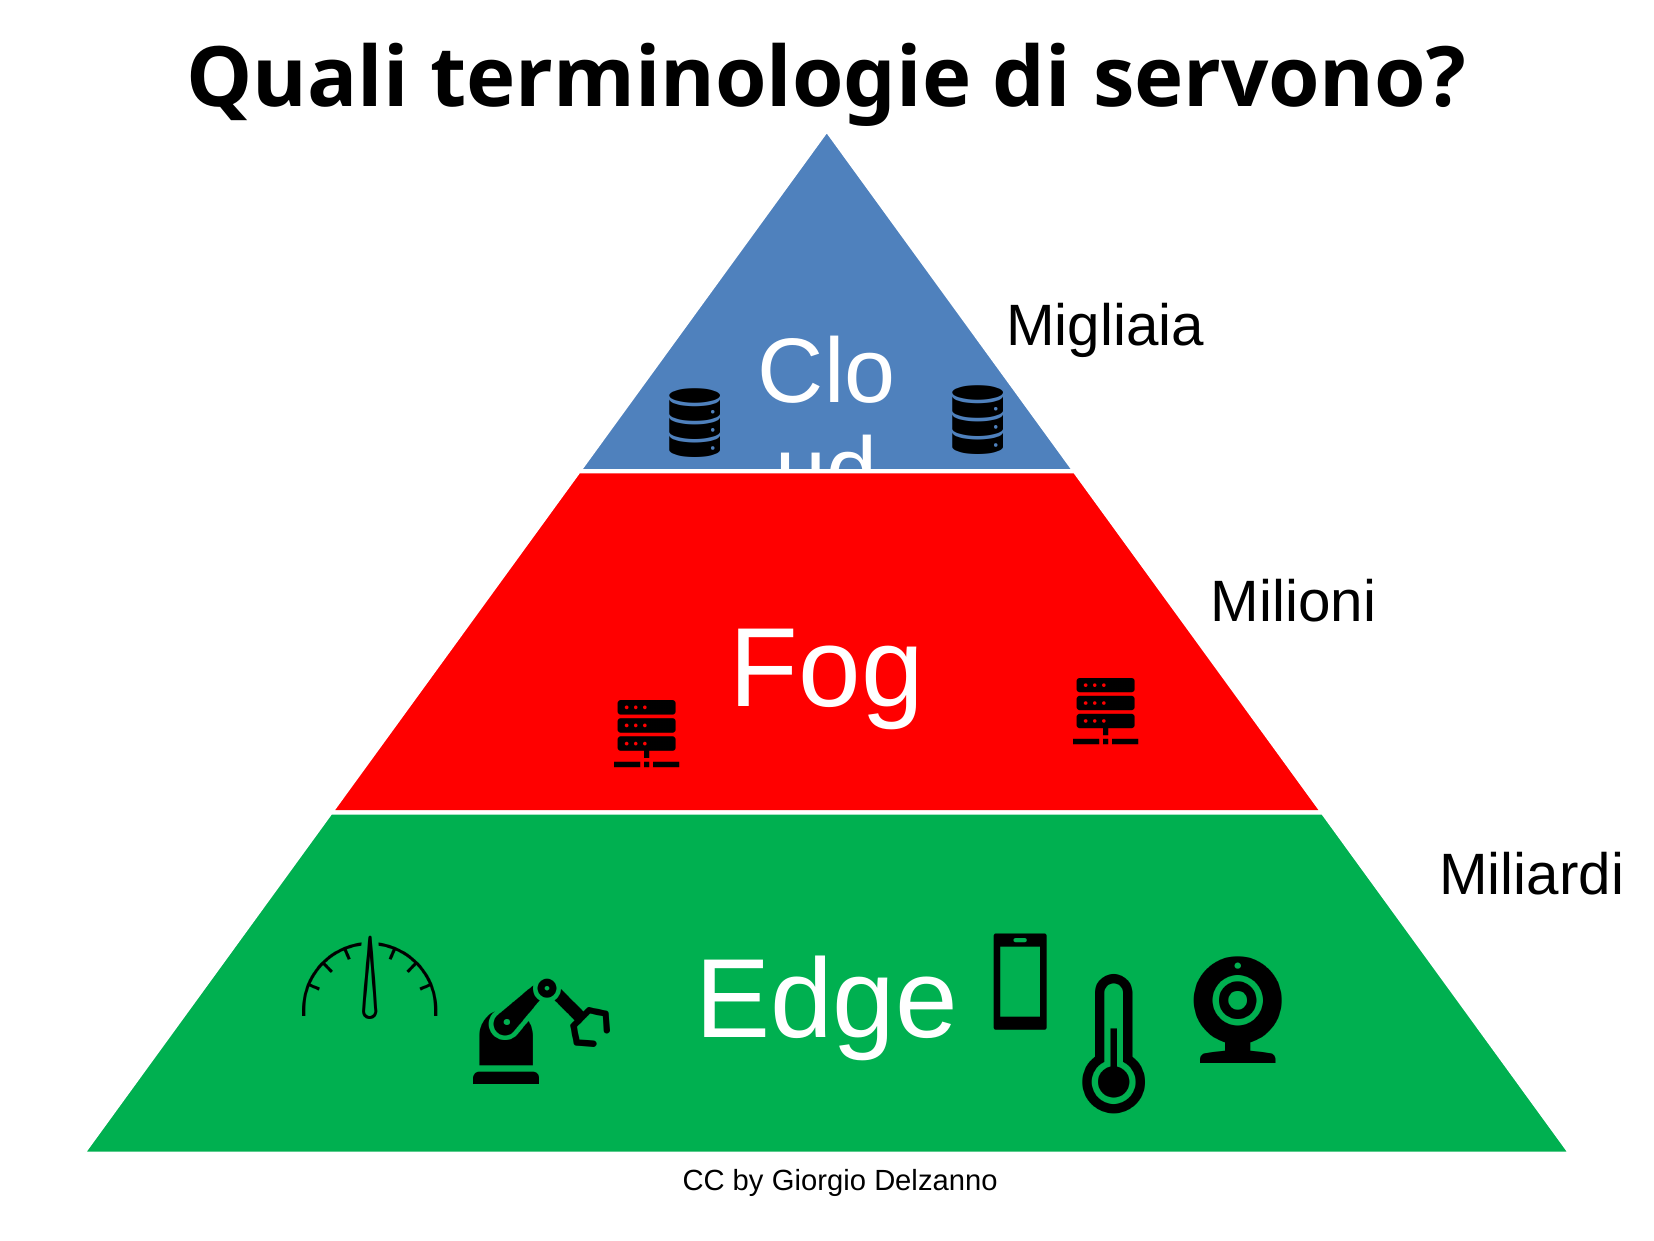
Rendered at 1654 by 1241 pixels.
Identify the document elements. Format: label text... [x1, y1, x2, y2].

picture [1062, 667, 1149, 755]
picture [465, 955, 616, 1106]
picture [651, 379, 738, 466]
picture [933, 376, 1021, 463]
text_box Miliardi [1575, 828, 1654, 914]
picture [967, 929, 1313, 1119]
text_box CC by Giorgio Delzanno [667, 1162, 1013, 1204]
picture [603, 690, 690, 777]
picture [293, 903, 445, 1055]
text_box Quali terminologie di servono? [82, 0, 1571, 129]
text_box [82, 129, 1572, 1154]
